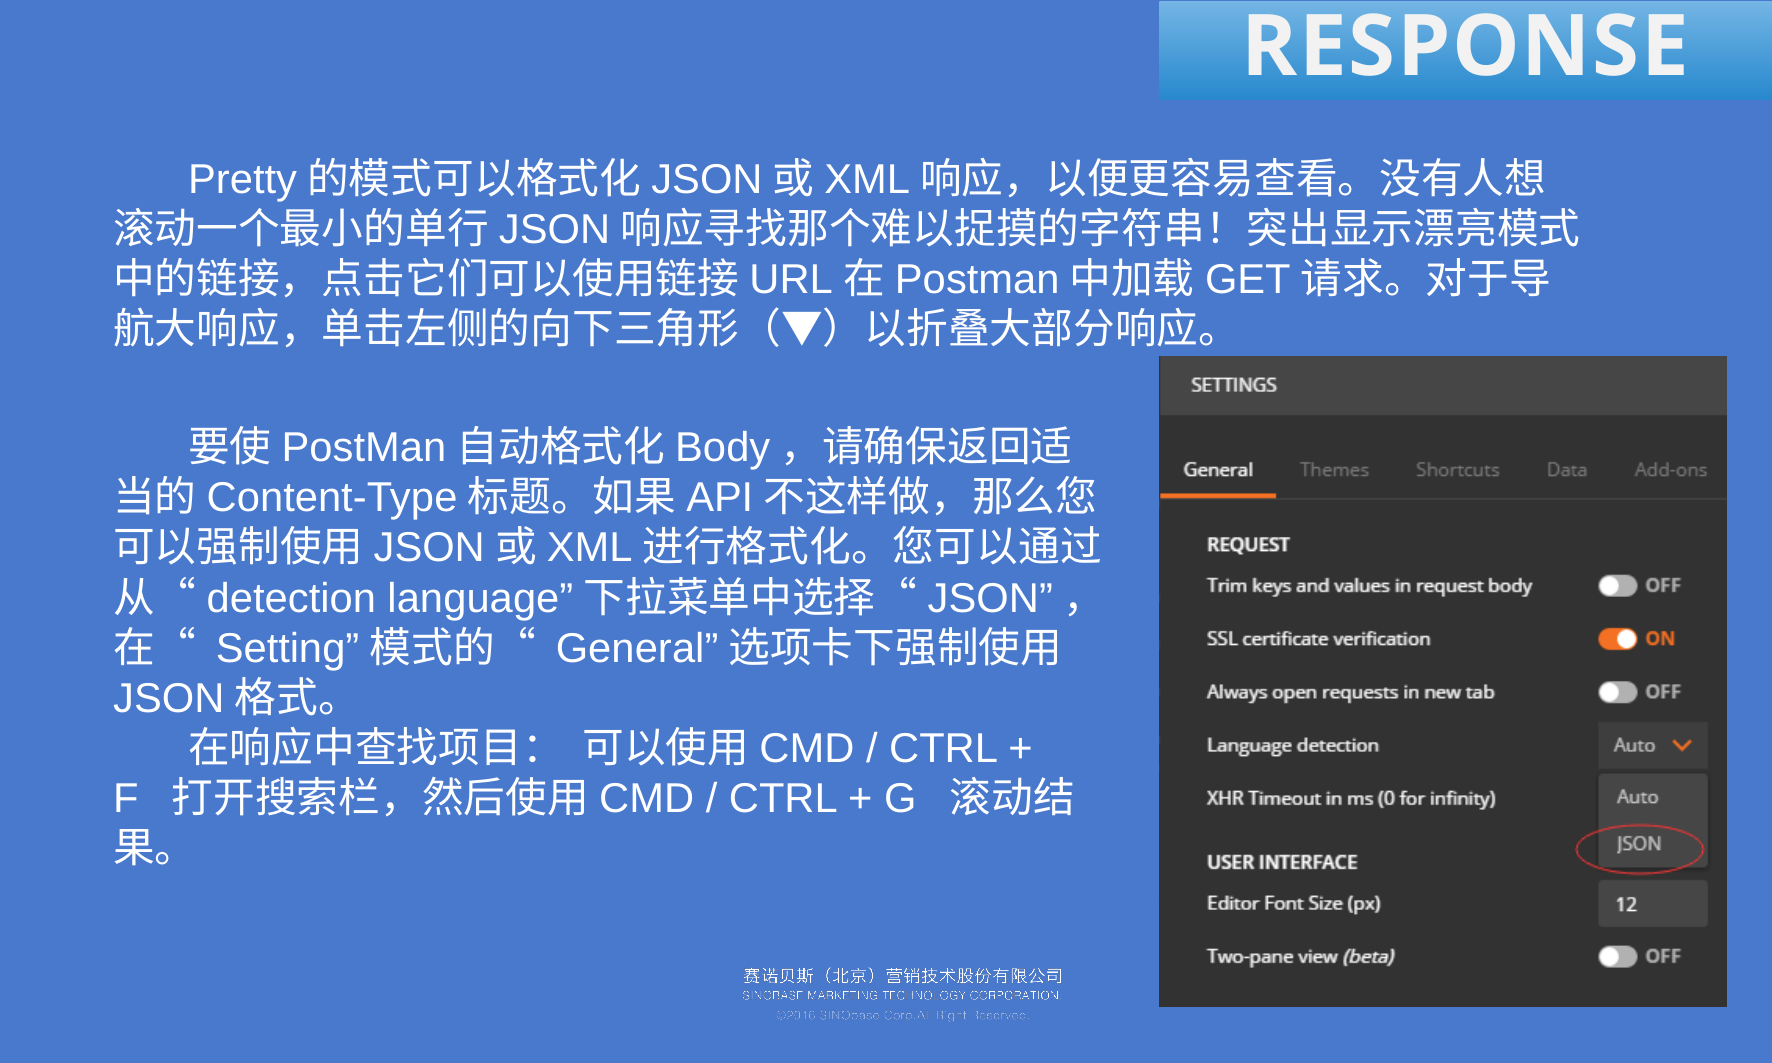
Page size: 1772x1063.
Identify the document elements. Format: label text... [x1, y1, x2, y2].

title RESPONSE [1159, 1, 1772, 100]
text_box 要使PostMan自动格式化Body，请确保返回适当的Content-Type标题。如果API不这样做，那么您可以强制使用JSON或XML进行格式化。您可以通过从“detection language”下拉菜单中选择“JSON”，在“ Setting”模式的“ General”选项卡下强制使用JSON格式。 在响应中查找项目： 可以使用CMD / CTRL + F 打开搜索栏，然后使用CMD / CTRL + G 滚动结果。 [98, 412, 1124, 928]
text_box Pretty的模式可以格式化JSON或XML响应，以便更容易查看。没有人想滚动一个最小的单行JSON响应寻找那个难以捉摸的字符串！突出显示漂亮模式中的链接，点击它们可以使用链接URL在Postman中加载GET请求。对于导航大响应，单击左侧的向下三角形（▼）以折叠大部分响应。 [98, 143, 1599, 409]
picture [0, 0, 1772, 1063]
